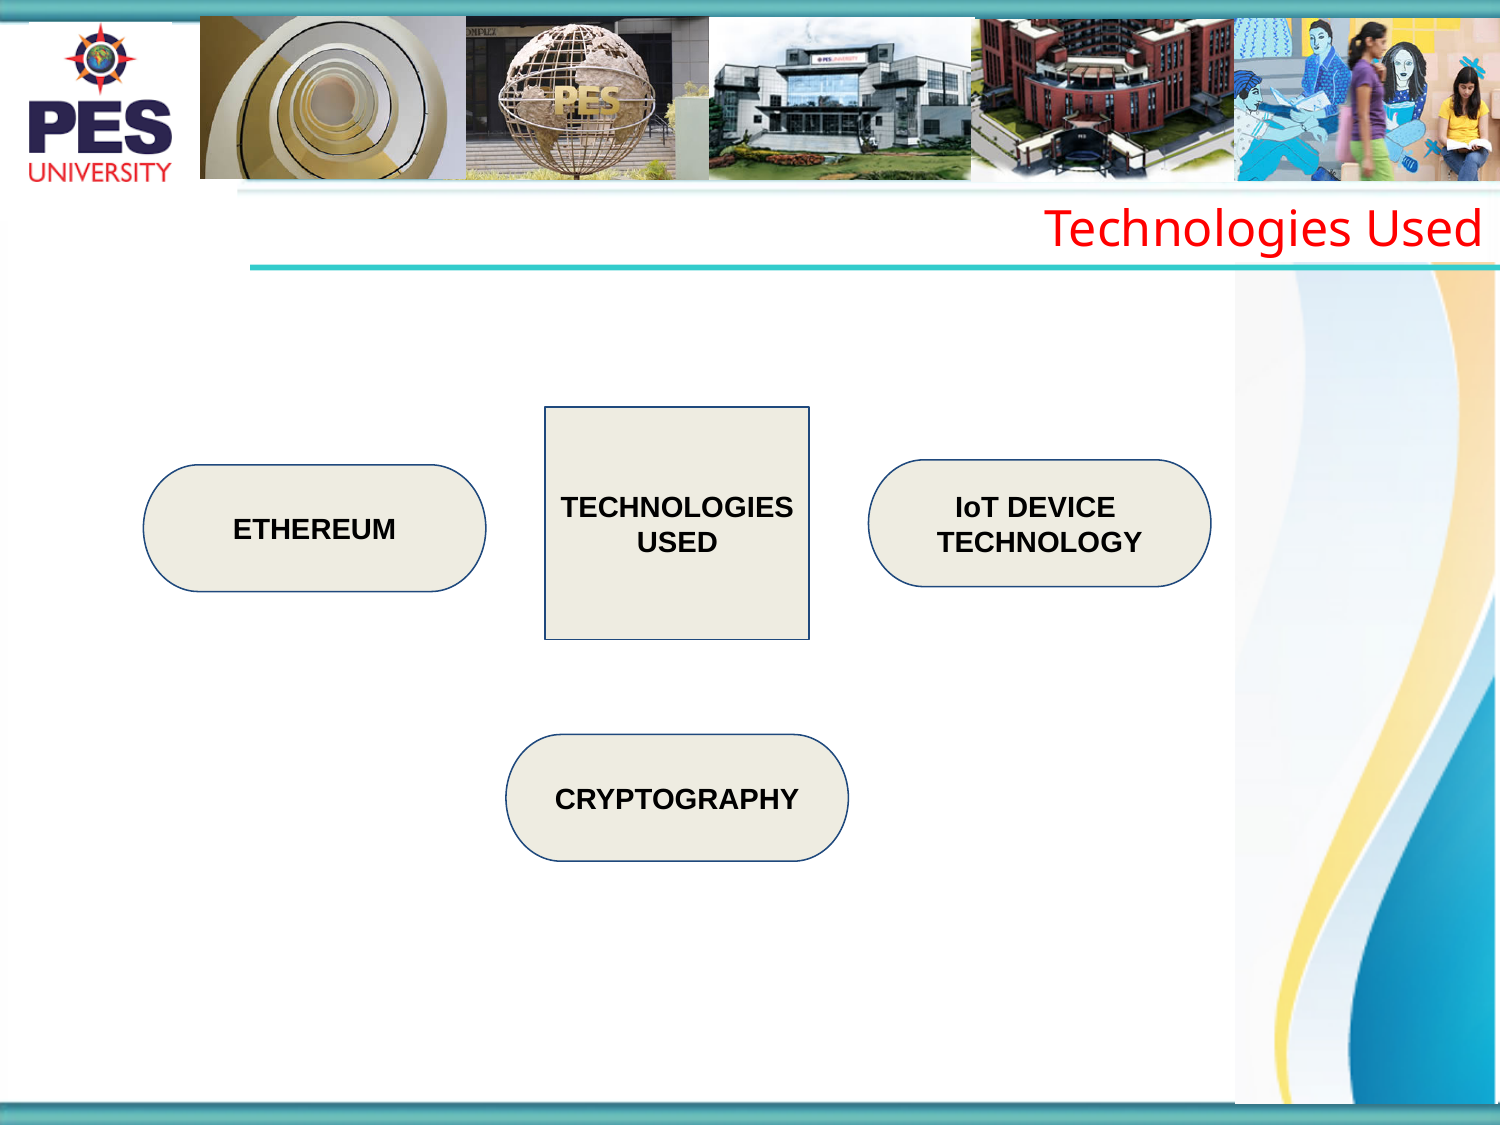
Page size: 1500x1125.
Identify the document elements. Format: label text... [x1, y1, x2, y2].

text_box Technologies Used [225, 189, 1500, 265]
text_box ETHEREUM [143, 464, 486, 592]
text_box IoT DEVICE TECHNOLOGY [868, 459, 1211, 587]
picture [0, 0, 1500, 189]
text_box [250, 265, 1500, 271]
text_box CRYPTOGRAPHY [505, 734, 849, 862]
text_box [85, 315, 1211, 1091]
text_box TECHNOLOGIES USED [545, 406, 810, 640]
picture [0, 222, 1500, 1125]
